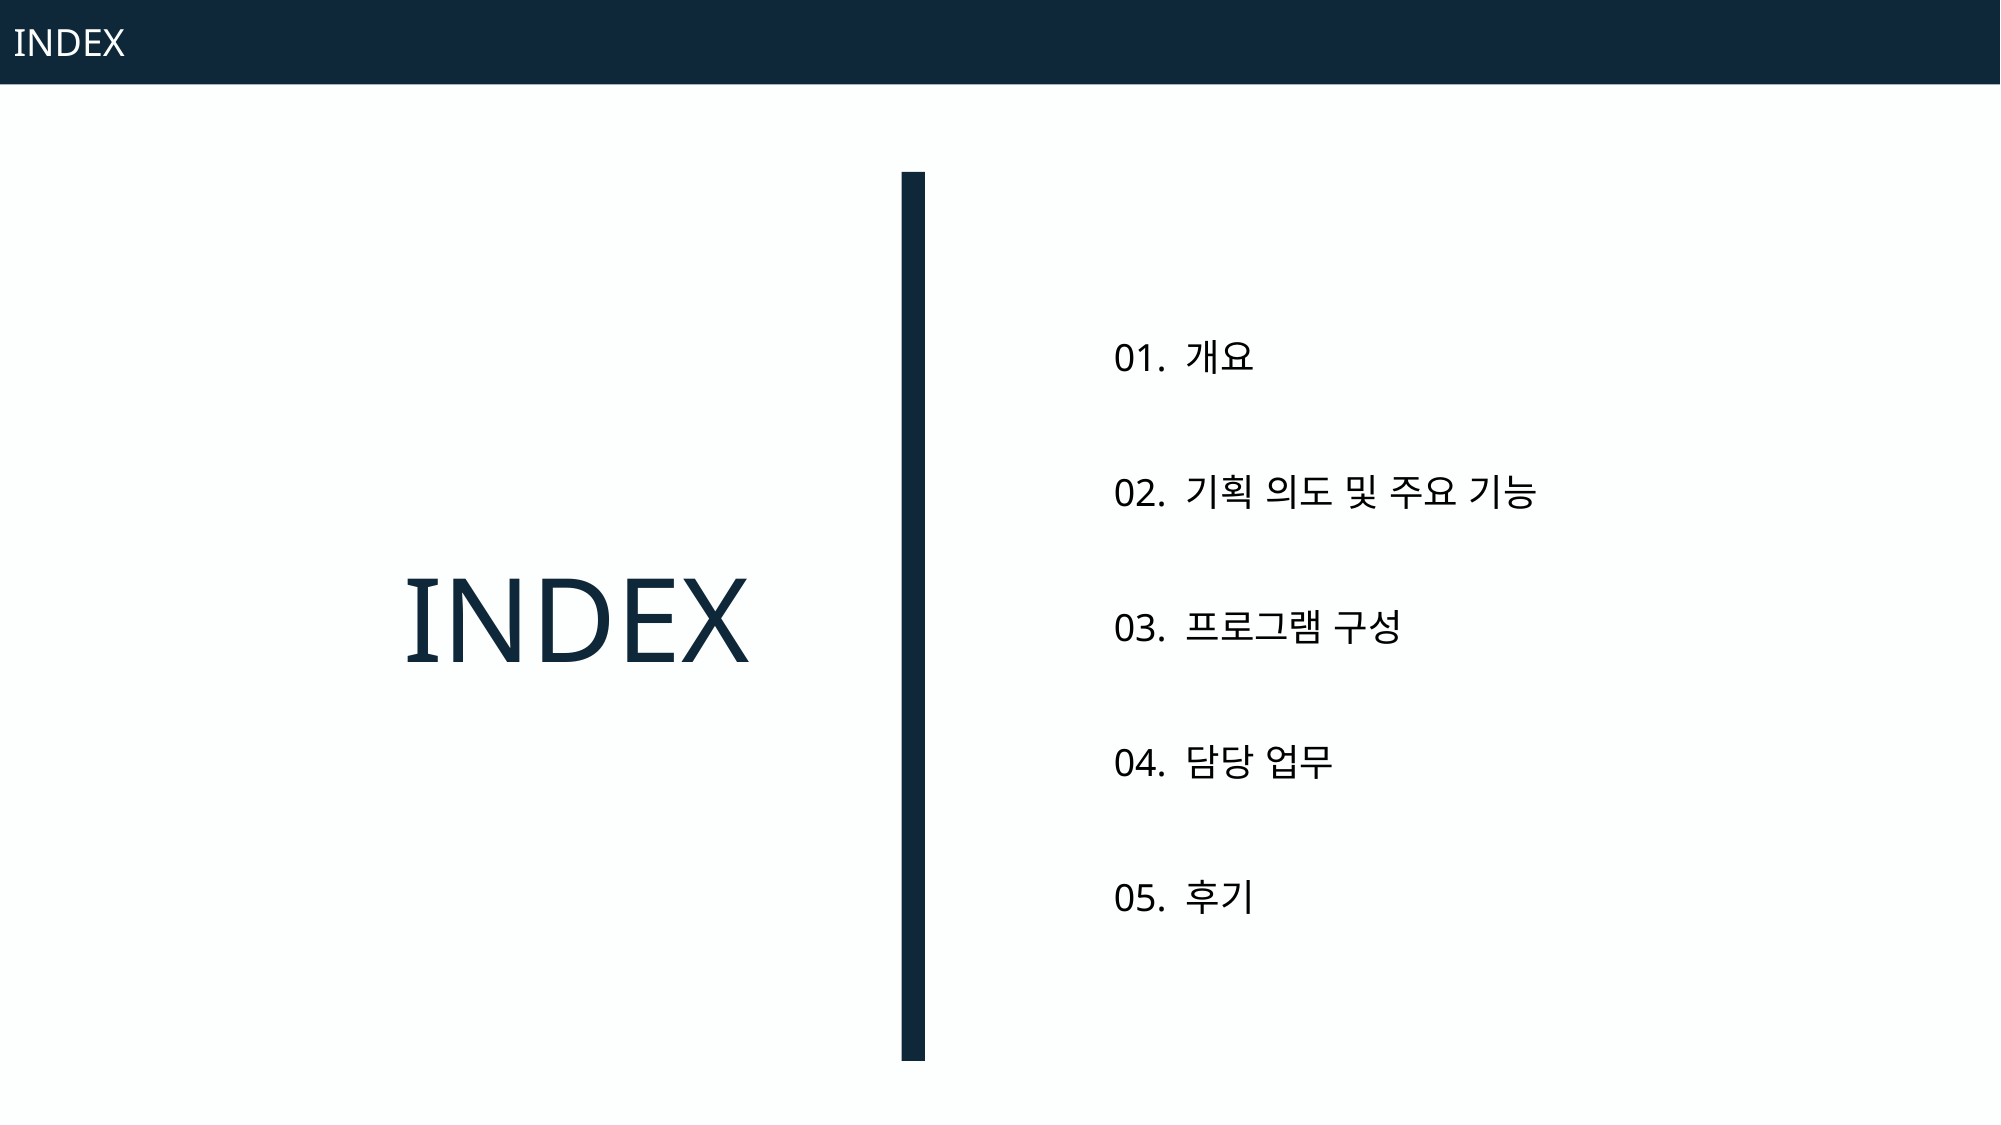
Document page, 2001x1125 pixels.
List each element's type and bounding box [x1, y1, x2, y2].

text_box [381, 171, 1546, 1061]
text_box [0, 0, 2000, 85]
